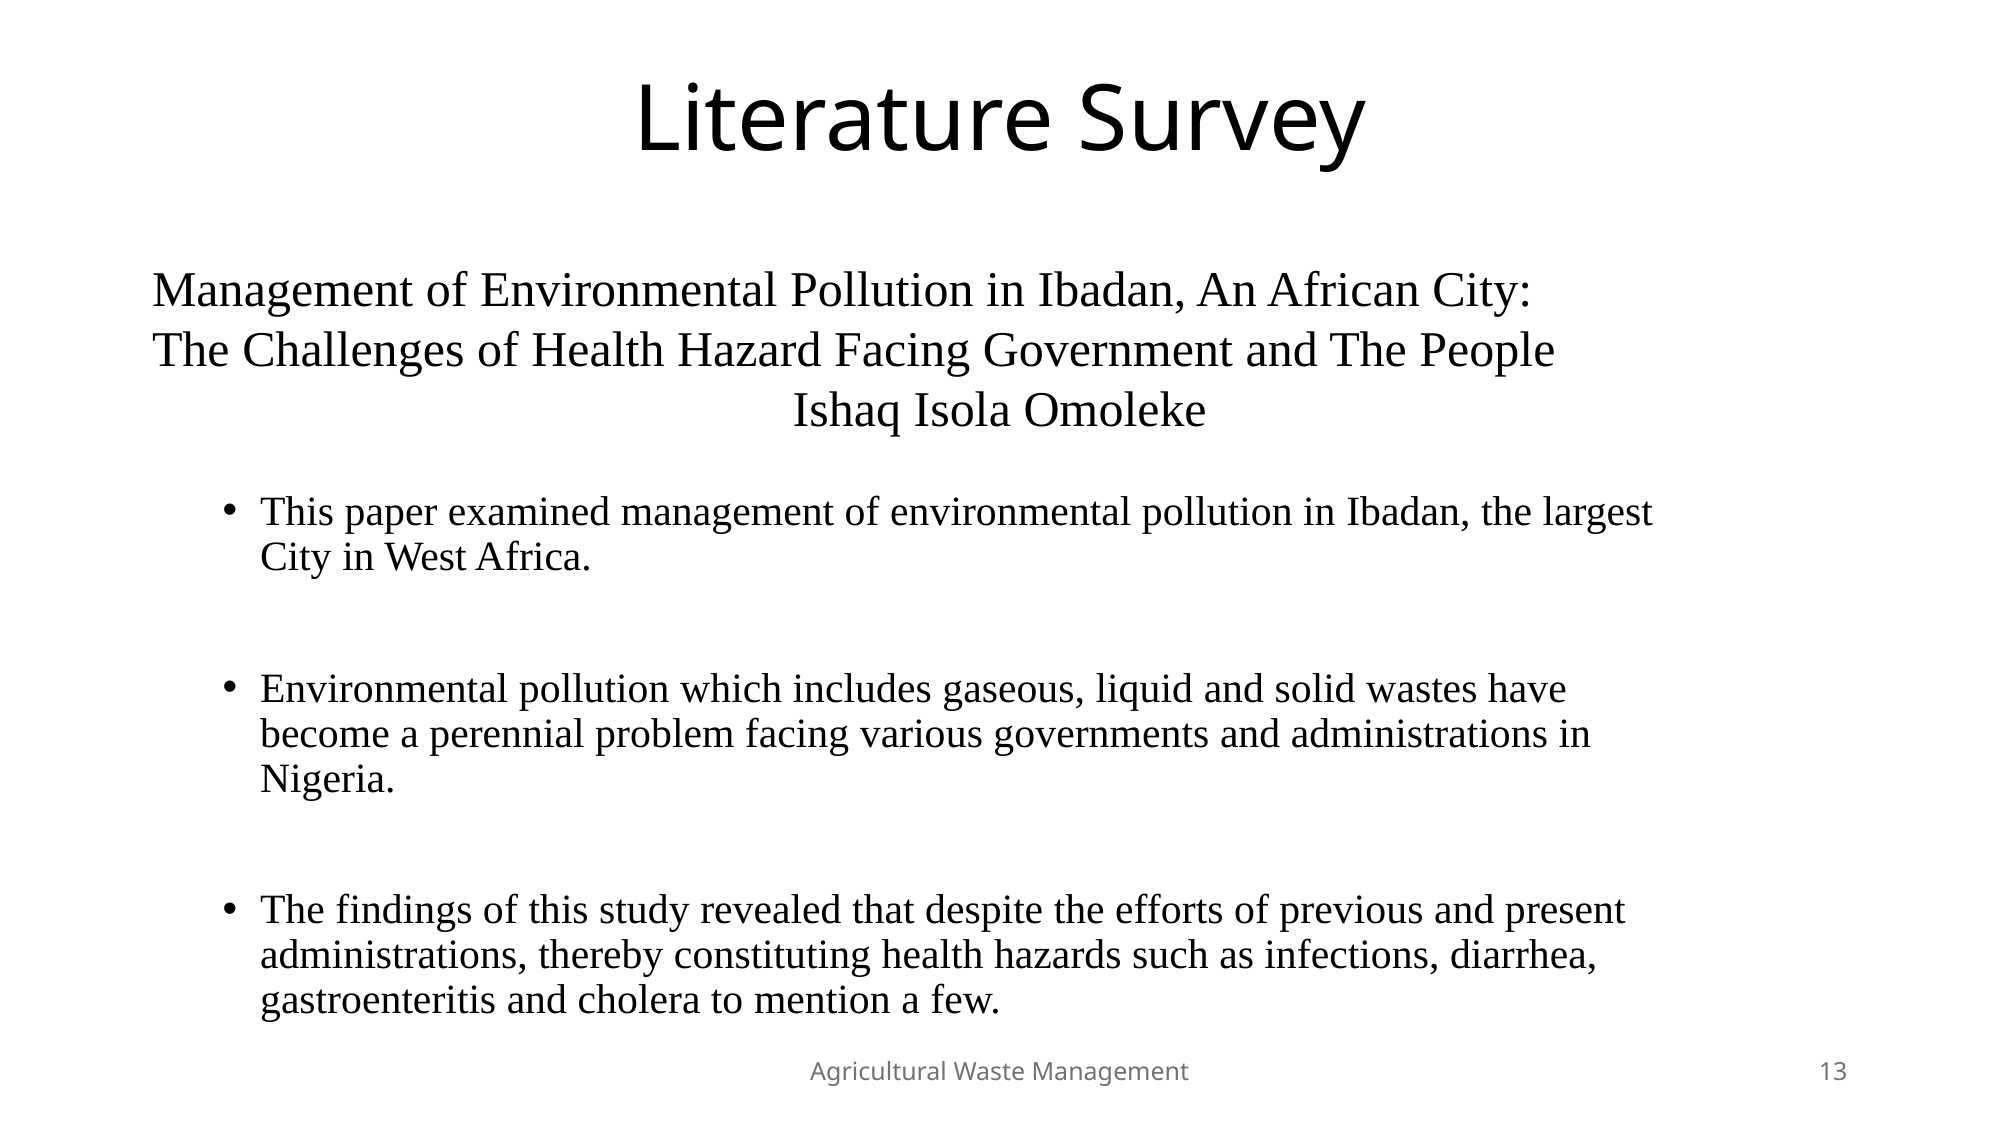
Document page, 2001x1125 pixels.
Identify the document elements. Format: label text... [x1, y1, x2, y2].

footer Agricultural Waste Management [662, 1042, 1338, 1103]
title Literature Survey [137, 59, 1863, 183]
slide_number 13 [1412, 1042, 1863, 1103]
text_box Management of Environmental Pollution in Ibadan, An African City: The Challenges of Health Hazard Facing Government and The People Ishaq Isola Omoleke [137, 249, 1863, 445]
list This paper examined management of environmental pollution in Ibadan, the largest City in West Africa. Environmental pollution which includes gaseous, liquid and solid wastes have become a perennial problem facing various governments and administrations in Nigeria. The findings of this study revealed that despite the efforts of previous and present administrations, thereby constituting health hazards such as infections, diarrhea, gastroenteritis and cholera to mention a few. [207, 481, 1697, 1125]
